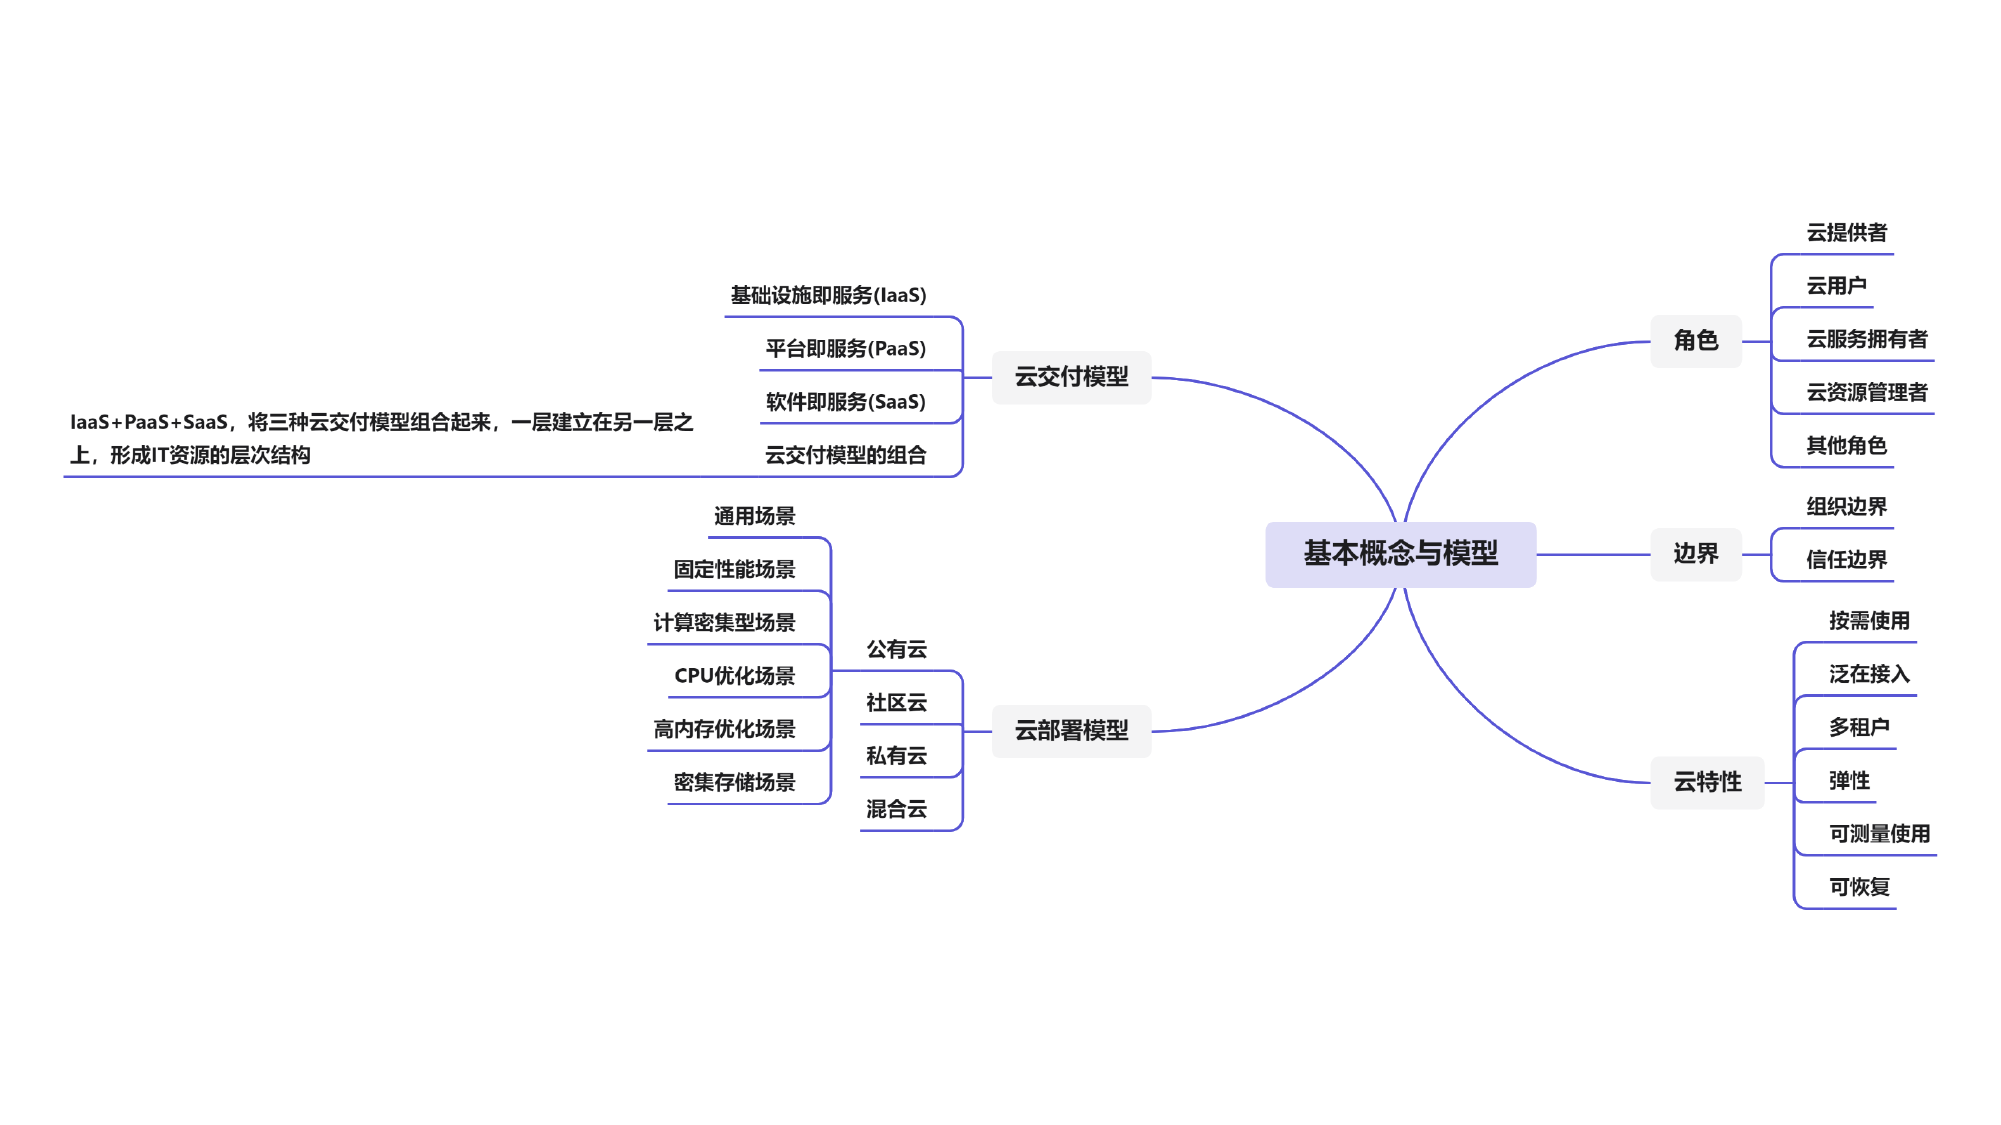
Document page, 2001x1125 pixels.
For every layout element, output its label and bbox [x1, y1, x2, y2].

picture [0, 151, 2000, 974]
